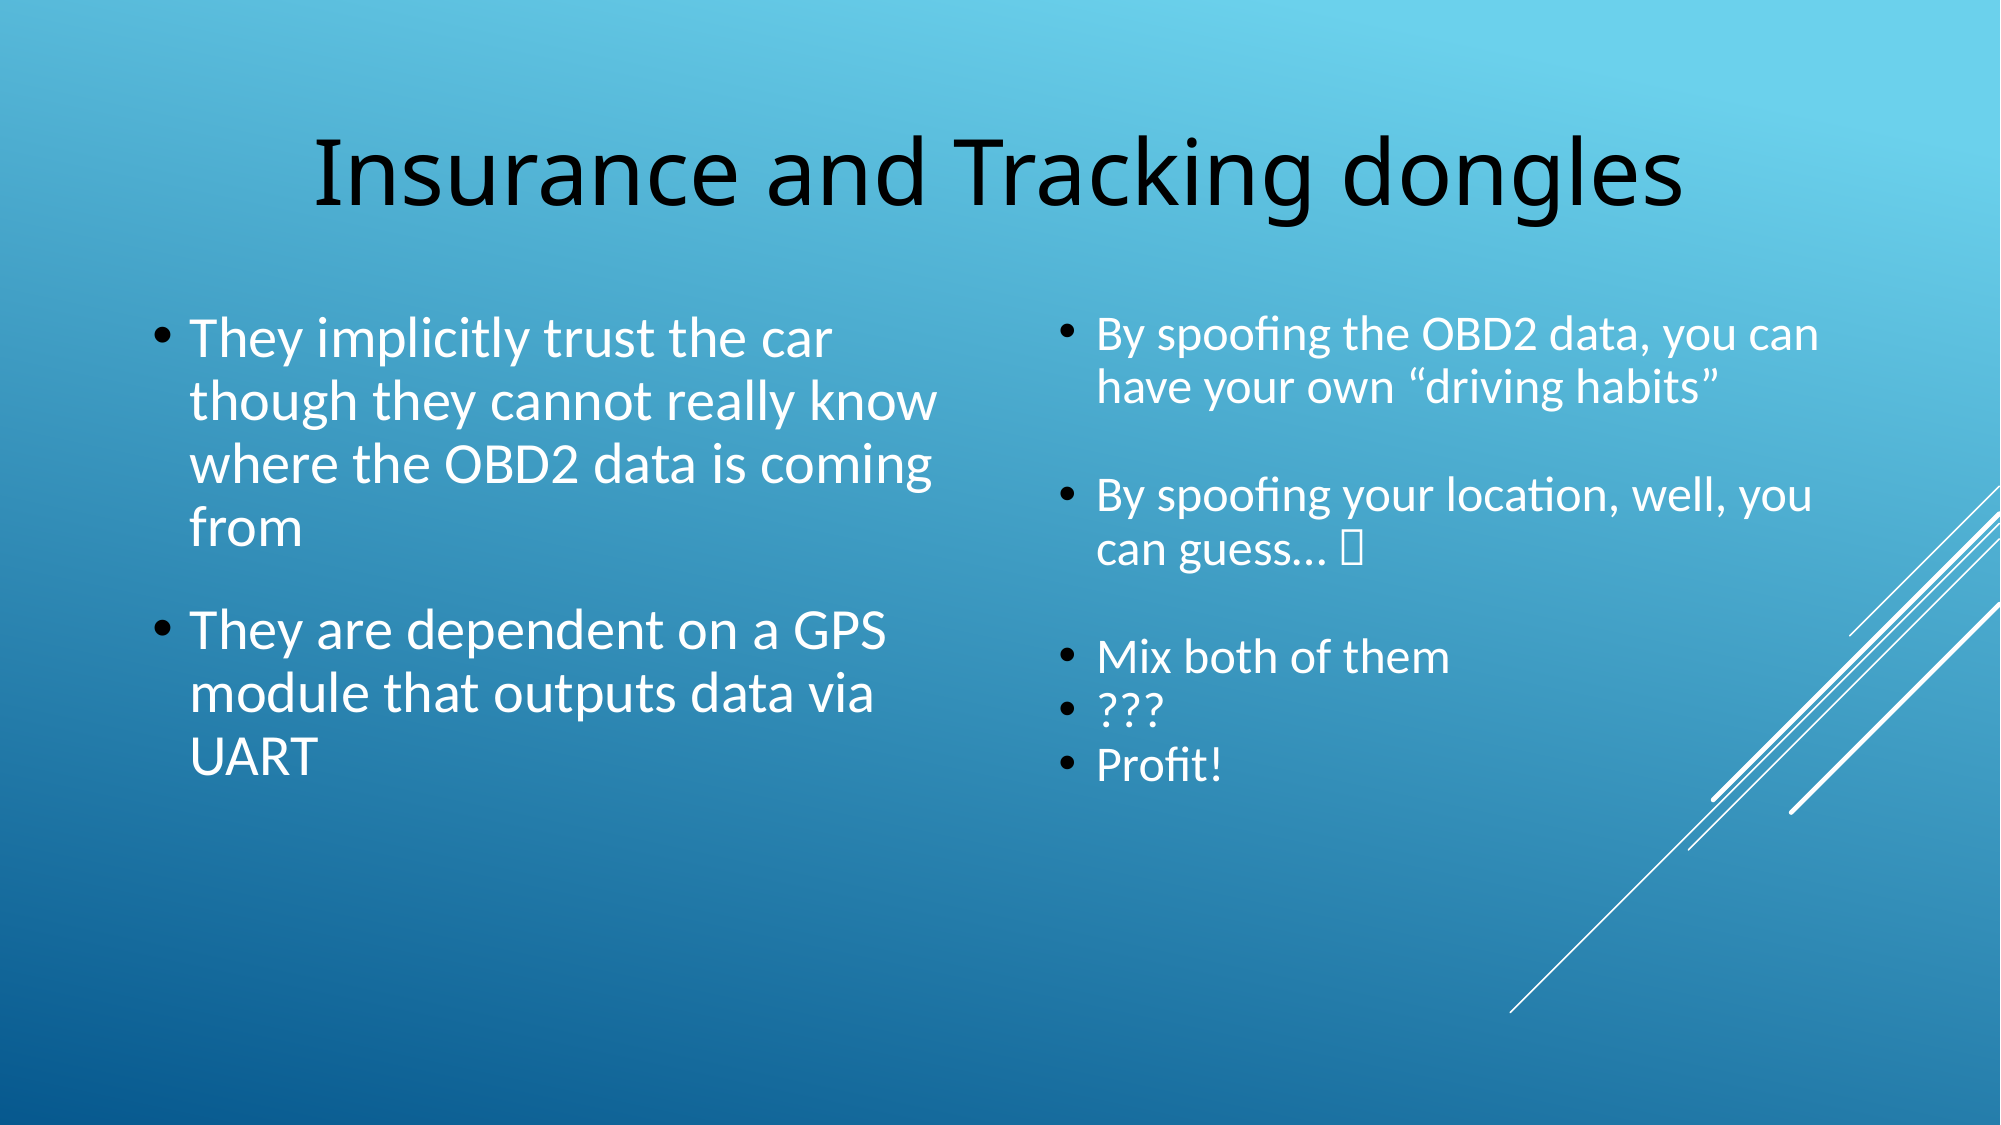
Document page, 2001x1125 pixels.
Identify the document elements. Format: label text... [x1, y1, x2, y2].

text_box They implicitly trust the car though they cannot really know where the OBD2 data is coming from They are dependent on a GPS module that outputs data via UART [137, 299, 988, 1014]
text_box By spoofing the OBD2 data, you can have your own “driving habits” By spoofing your location, well, you can guess…  Mix both of them ??? Profit! [1043, 299, 1892, 845]
text_box Insurance and Tracking dongles [137, 59, 1863, 278]
